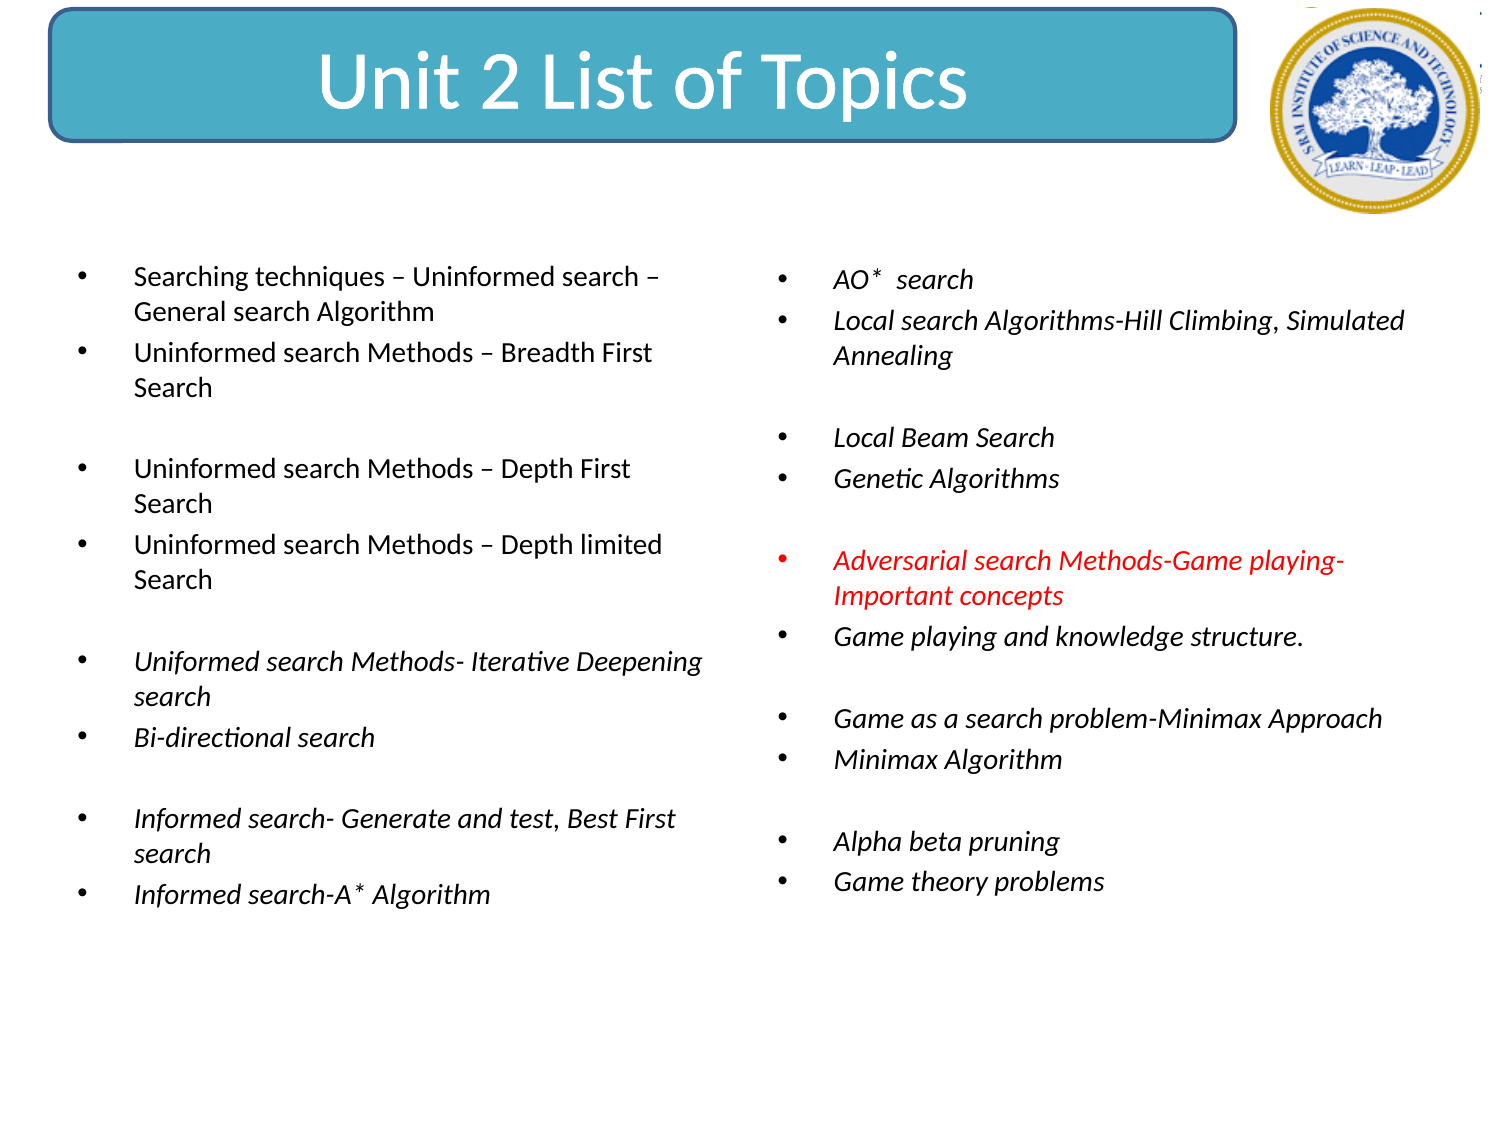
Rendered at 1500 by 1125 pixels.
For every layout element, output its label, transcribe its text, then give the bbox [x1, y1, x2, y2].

list AO* search Local search Algorithms-Hill Climbing, Simulated Annealing Local Beam Search Genetic Algorithms Adversarial search Methods-Game playing-Important concepts Game playing and knowledge structure. Game as a search problem-Minimax Approach Minimax Algorithm Alpha beta pruning Game theory problems [762, 253, 1426, 938]
picture [1270, 7, 1482, 214]
text_box Unit 2 List of Topics [47, 6, 1238, 144]
list Searching techniques – Uninformed search – General search Algorithm Uninformed search Methods – Breadth First Search Uninformed search Methods – Depth First Search Uninformed search Methods – Depth limited Search Uniformed search Methods- Iterative Deepening search Bi-directional search Informed search- Generate and test, Best First search Informed search-A* Algorithm [62, 249, 726, 1013]
